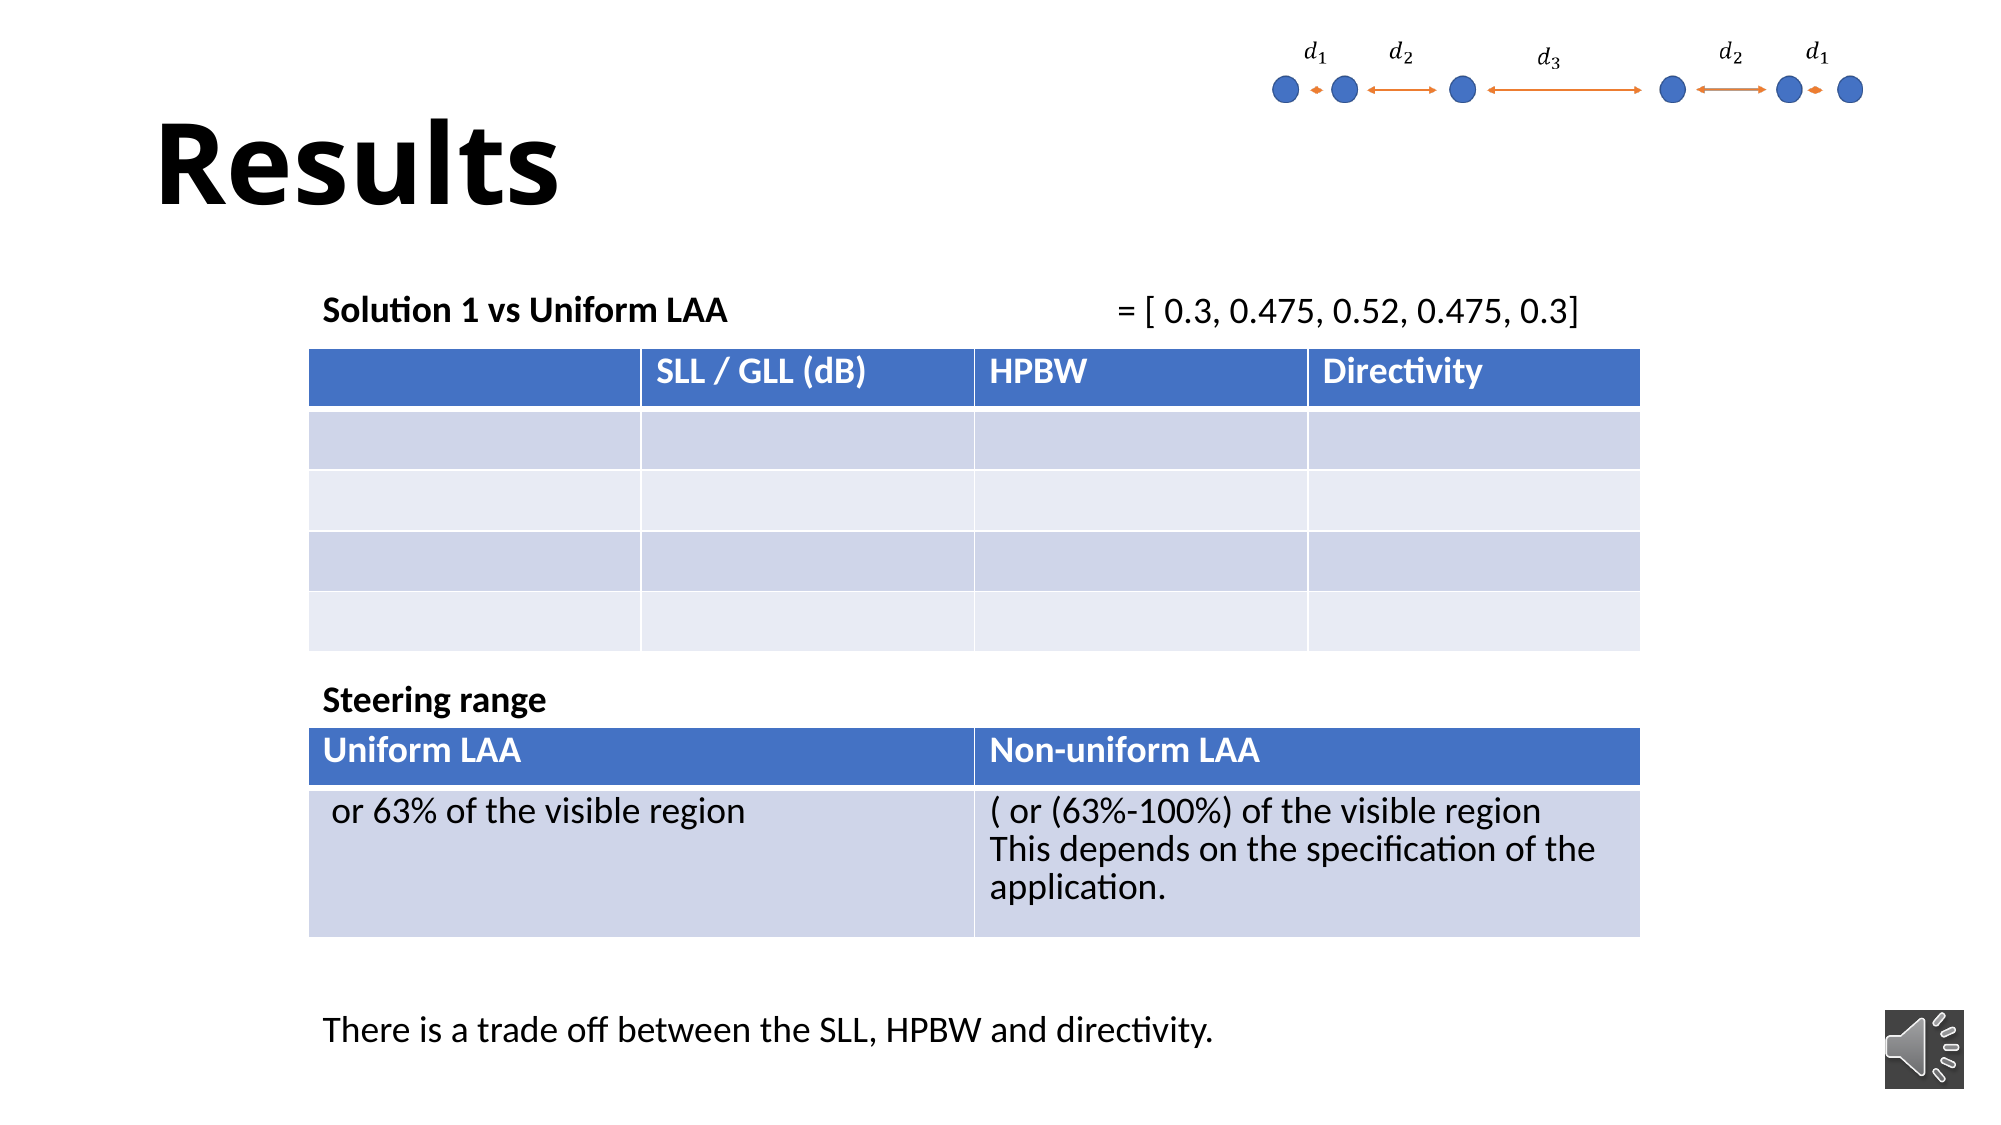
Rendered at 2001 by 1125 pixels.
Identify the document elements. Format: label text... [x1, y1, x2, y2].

picture [1884, 1009, 1965, 1090]
picture [1272, 31, 1863, 103]
title Results [137, 59, 1863, 278]
text_box Solution 1 vs Uniform LAA [307, 277, 914, 337]
text_box There is a trade off between the SLL, HPBW and directivity. [307, 997, 1433, 1058]
text_box Steering range [307, 667, 616, 728]
